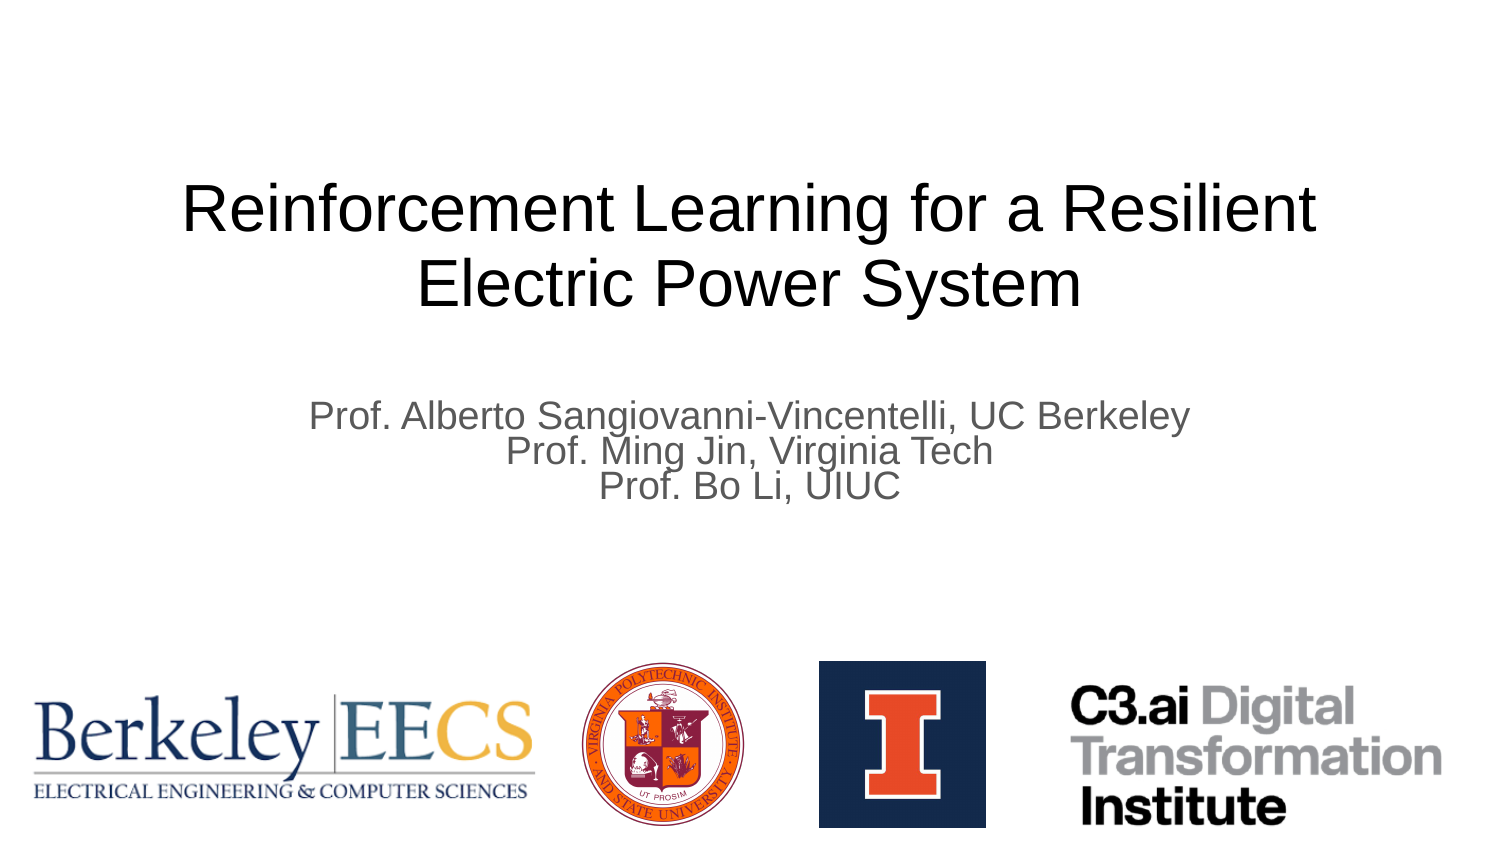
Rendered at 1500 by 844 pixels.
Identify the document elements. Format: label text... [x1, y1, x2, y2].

picture [1059, 670, 1456, 837]
picture [579, 661, 747, 828]
picture [819, 661, 986, 828]
text_box Reinforcement Learning for a Resilient Electric Power System [51, 140, 1449, 336]
text_box Prof. Alberto Sangiovanni-Vincentelli, UC Berkeley Prof. Ming Jin, Virginia Tech Prof. Bo Li, UIUC [51, 386, 1449, 590]
picture [18, 674, 551, 815]
